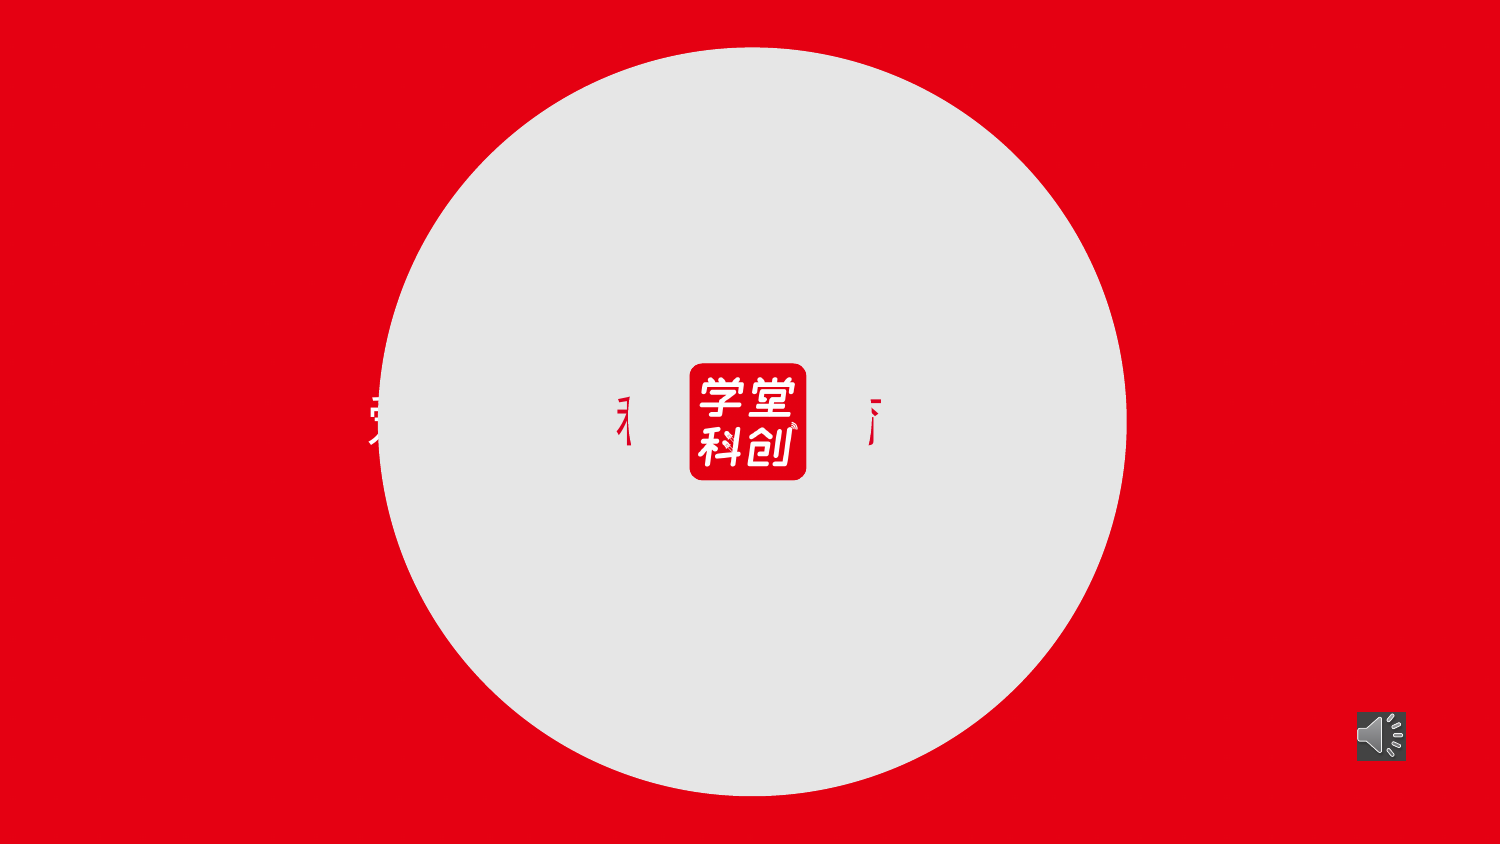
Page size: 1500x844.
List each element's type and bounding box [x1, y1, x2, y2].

picture [1356, 711, 1407, 762]
picture [685, 359, 813, 485]
text_box [0, 0, 1500, 844]
